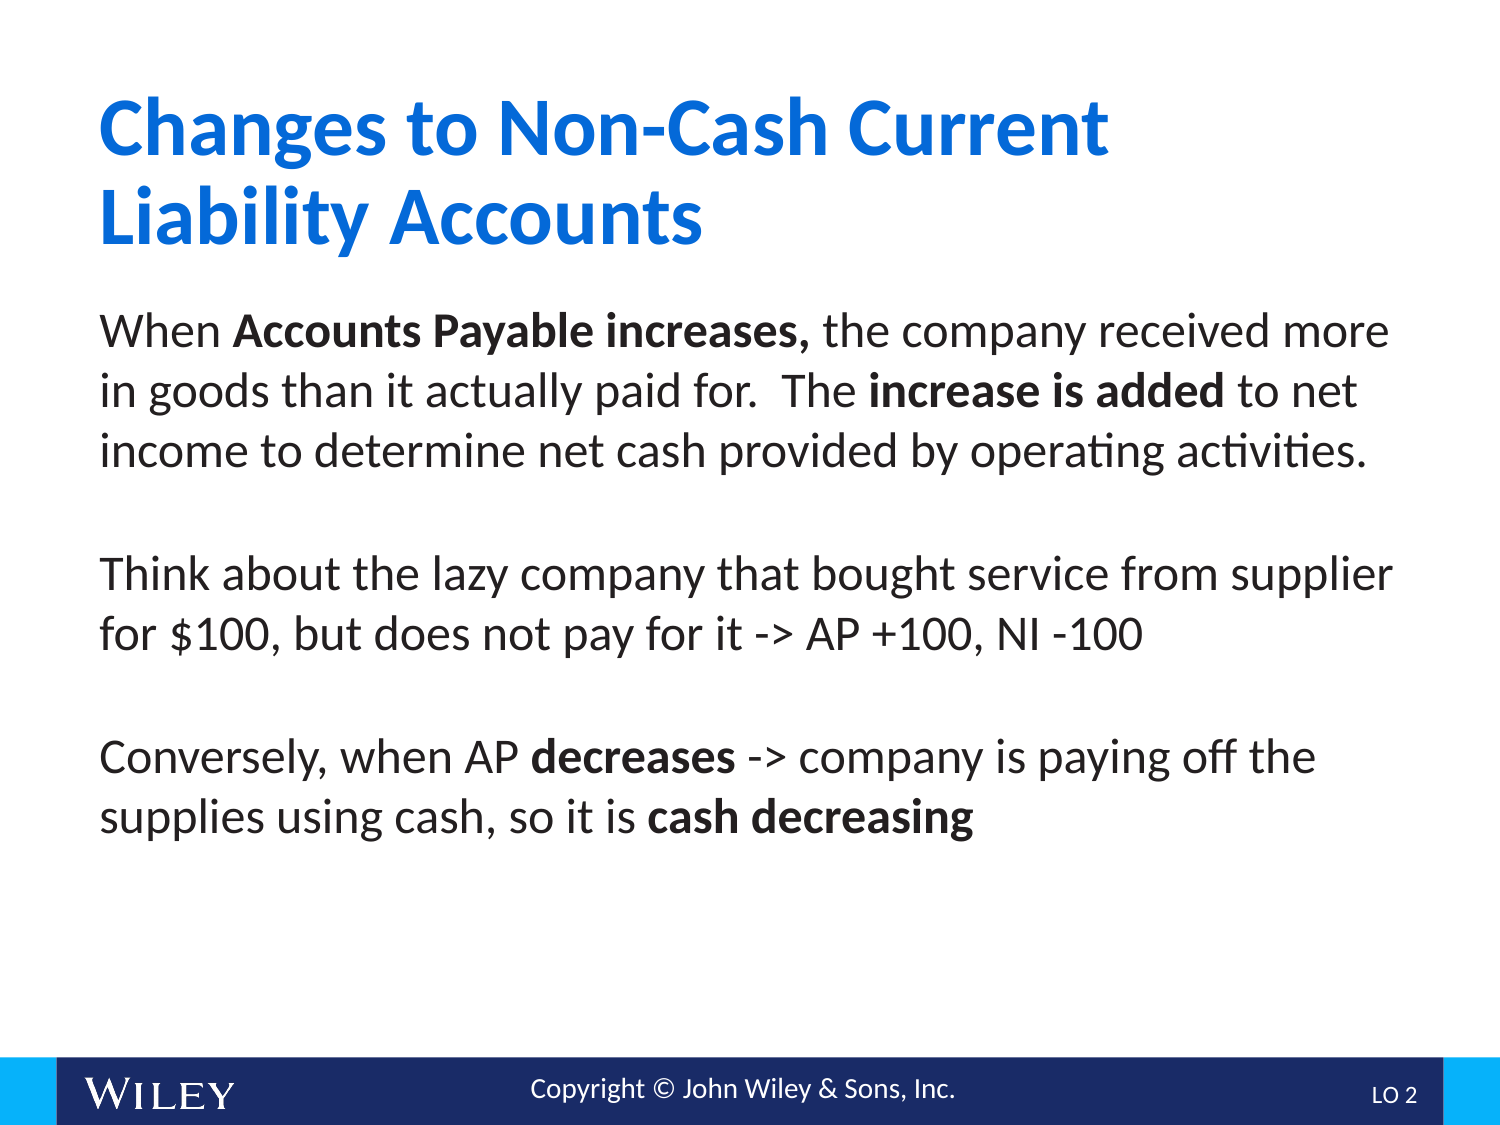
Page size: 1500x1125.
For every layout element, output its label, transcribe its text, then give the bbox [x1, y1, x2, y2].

title Changes to Non-Cash Current Liability Accounts [84, 75, 1416, 272]
list When Accounts Payable increases, the company received more in goods than it actually paid for. The increase is added to net income to determine net cash provided by operating activities. Think about the lazy company that bought service from supplier for $100, but does not pay for it -> AP +100, NI -100 Conversely, when AP decreases -> company is paying off the supplies using cash, so it is cash decreasing [84, 289, 1416, 1048]
list L O 2 [1309, 1065, 1433, 1125]
